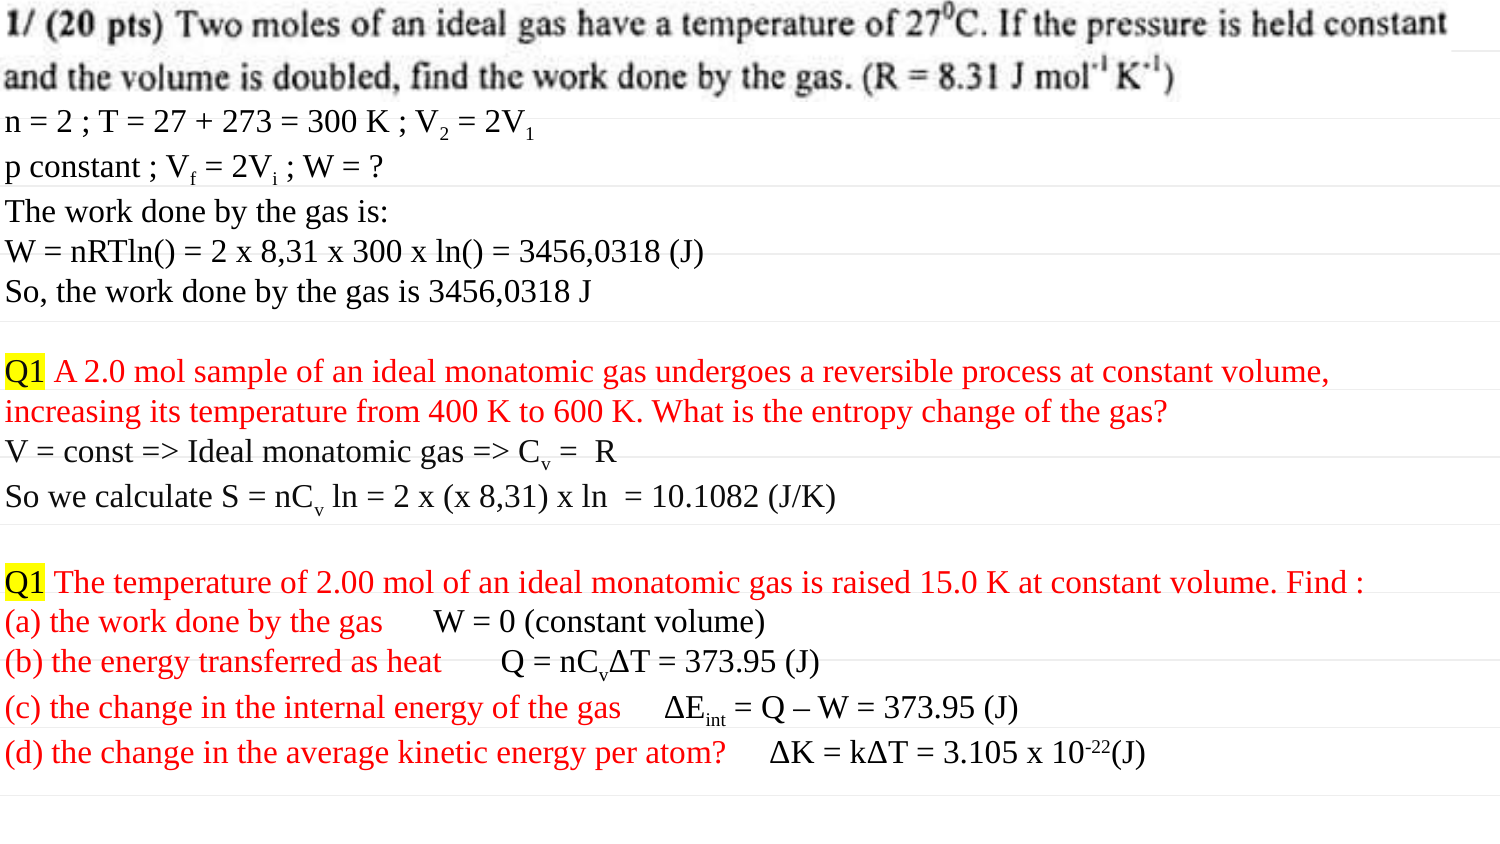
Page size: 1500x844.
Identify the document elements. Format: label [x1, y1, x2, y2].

picture [0, 0, 1452, 102]
